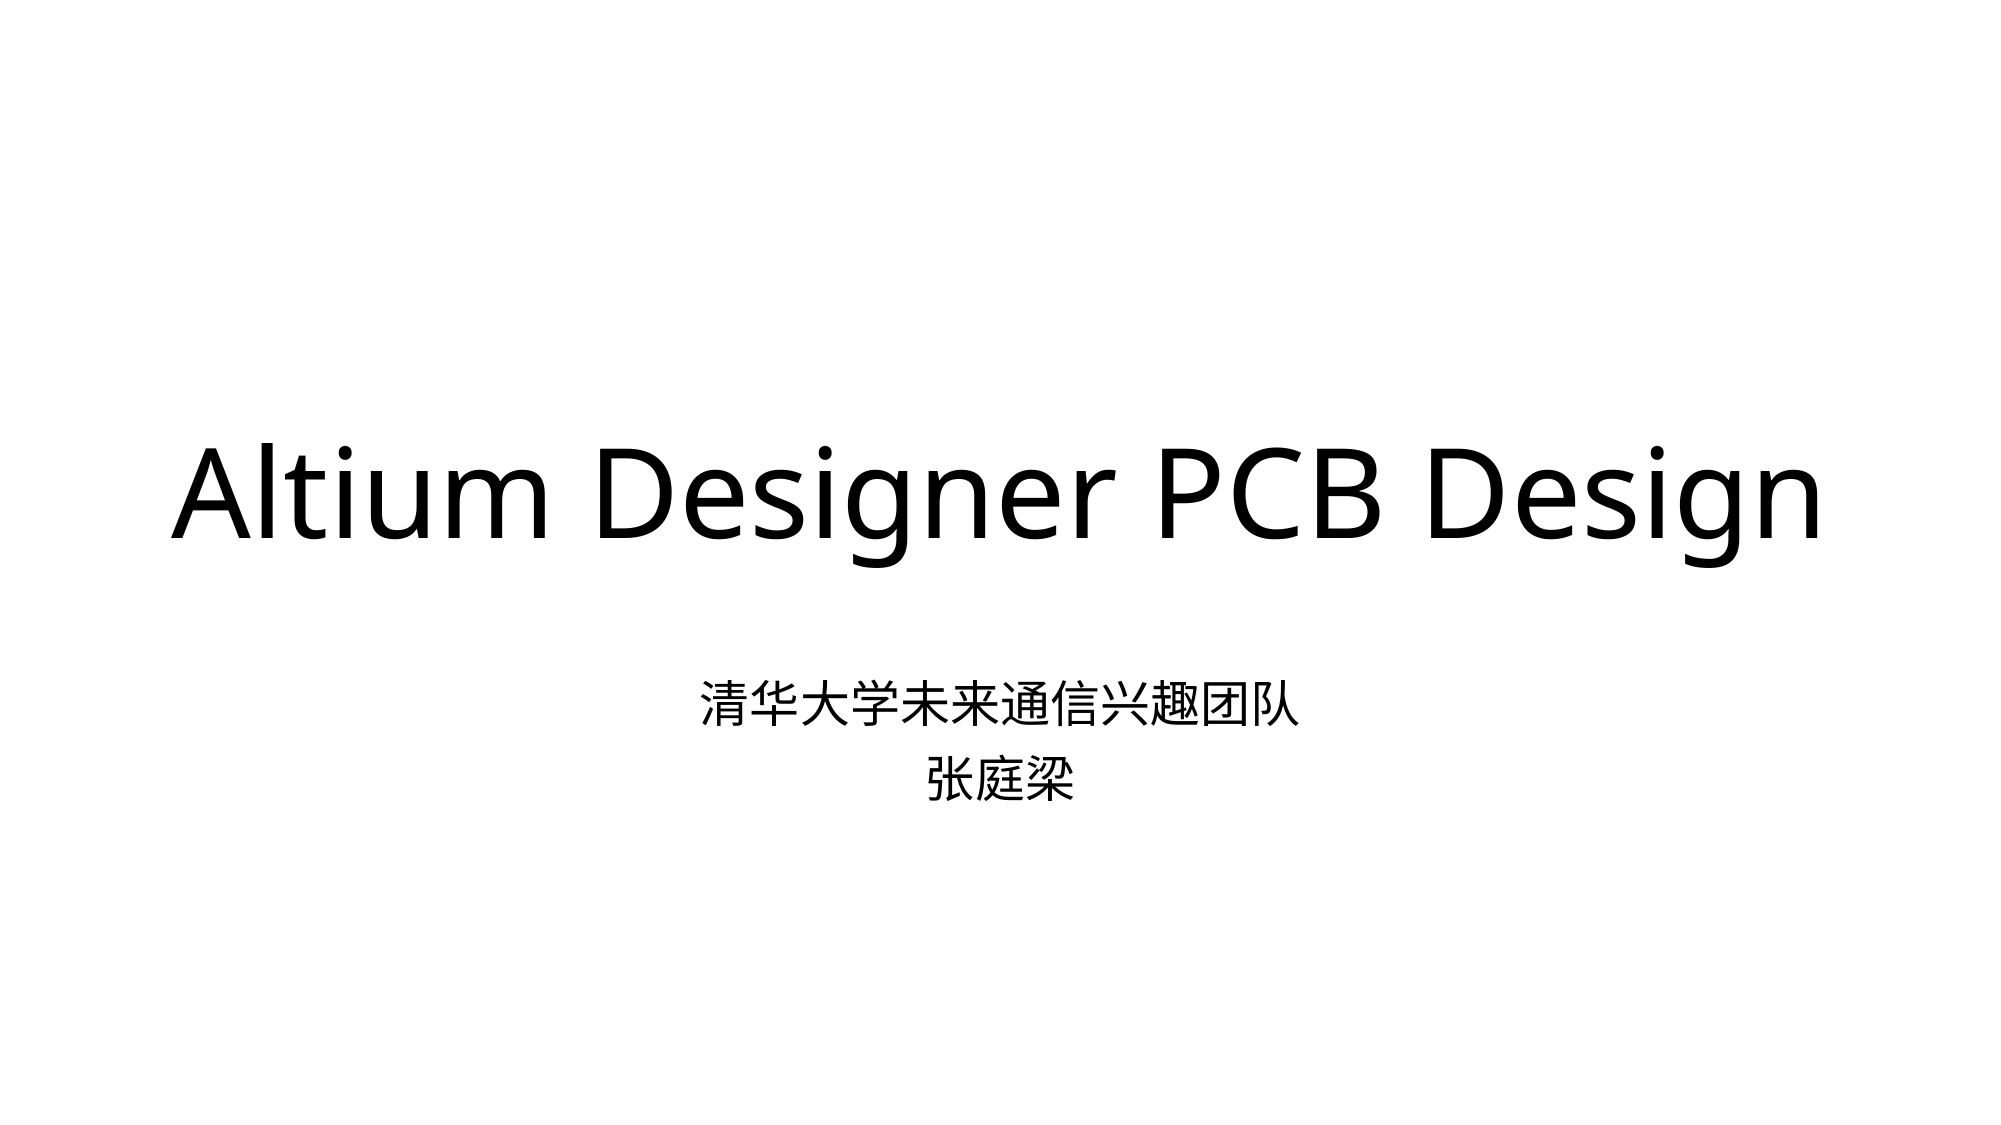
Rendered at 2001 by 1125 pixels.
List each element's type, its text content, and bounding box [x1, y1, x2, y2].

subtitle 清华大学未来通信兴趣团队 张庭梁 [249, 590, 1750, 863]
title Altium Designer PCB Design [135, 181, 1865, 573]
